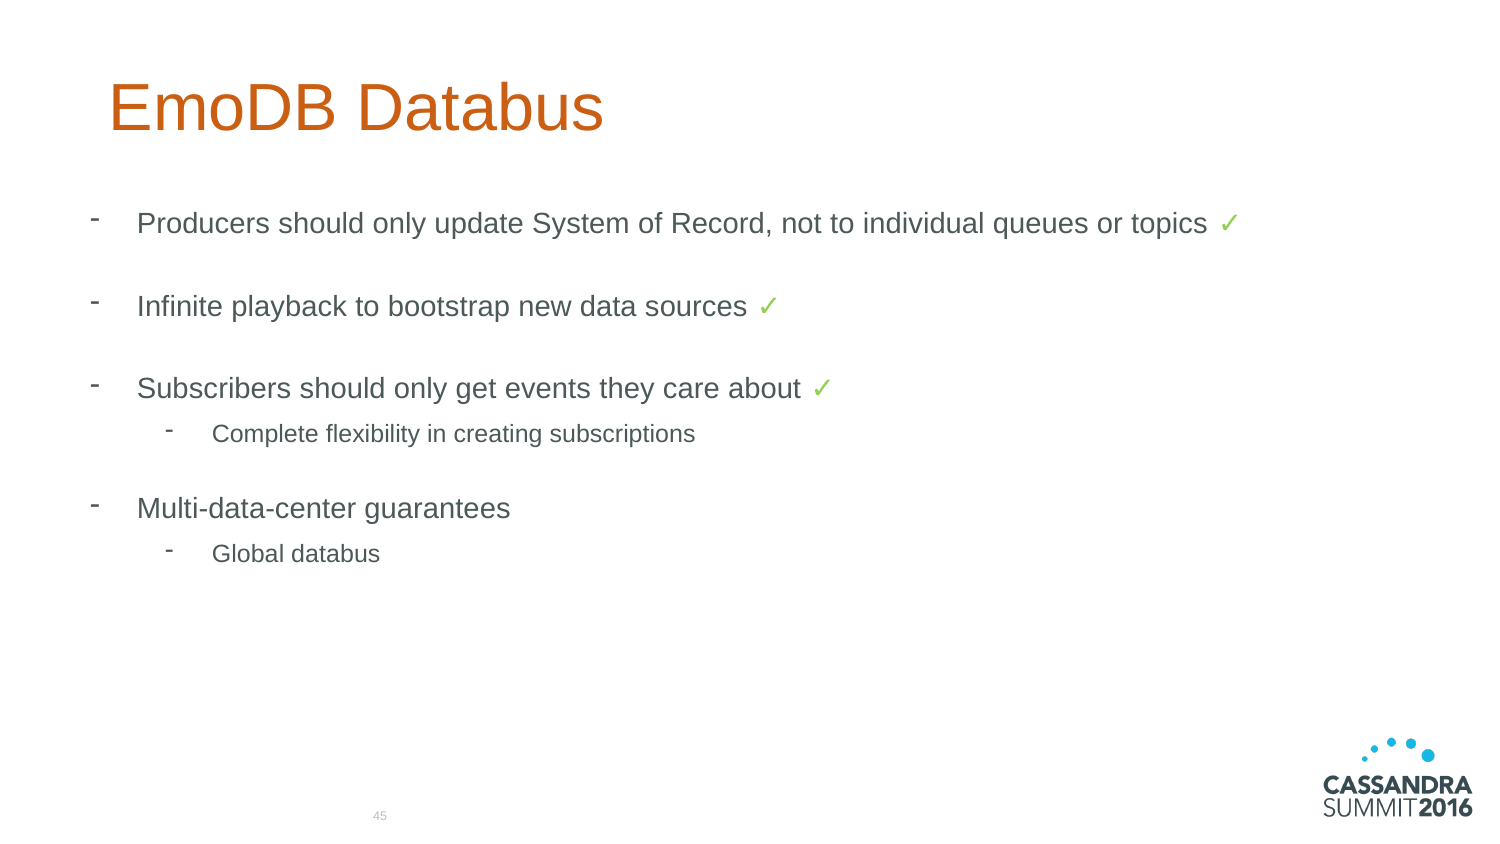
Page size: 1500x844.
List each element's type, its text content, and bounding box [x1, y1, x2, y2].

list Producers should only update System of Record, not to individual queues or topics ✓ Infinite playback to bootstrap new data sources ✓ Subscribers should only get events they care about ✓ Complete flexibility in creating subscriptions Multi-data-center guarantees Global databus [75, 196, 1400, 660]
title EmoDB Databus [75, 33, 1425, 175]
slide_number 45 [346, 793, 414, 839]
picture [1320, 734, 1475, 819]
